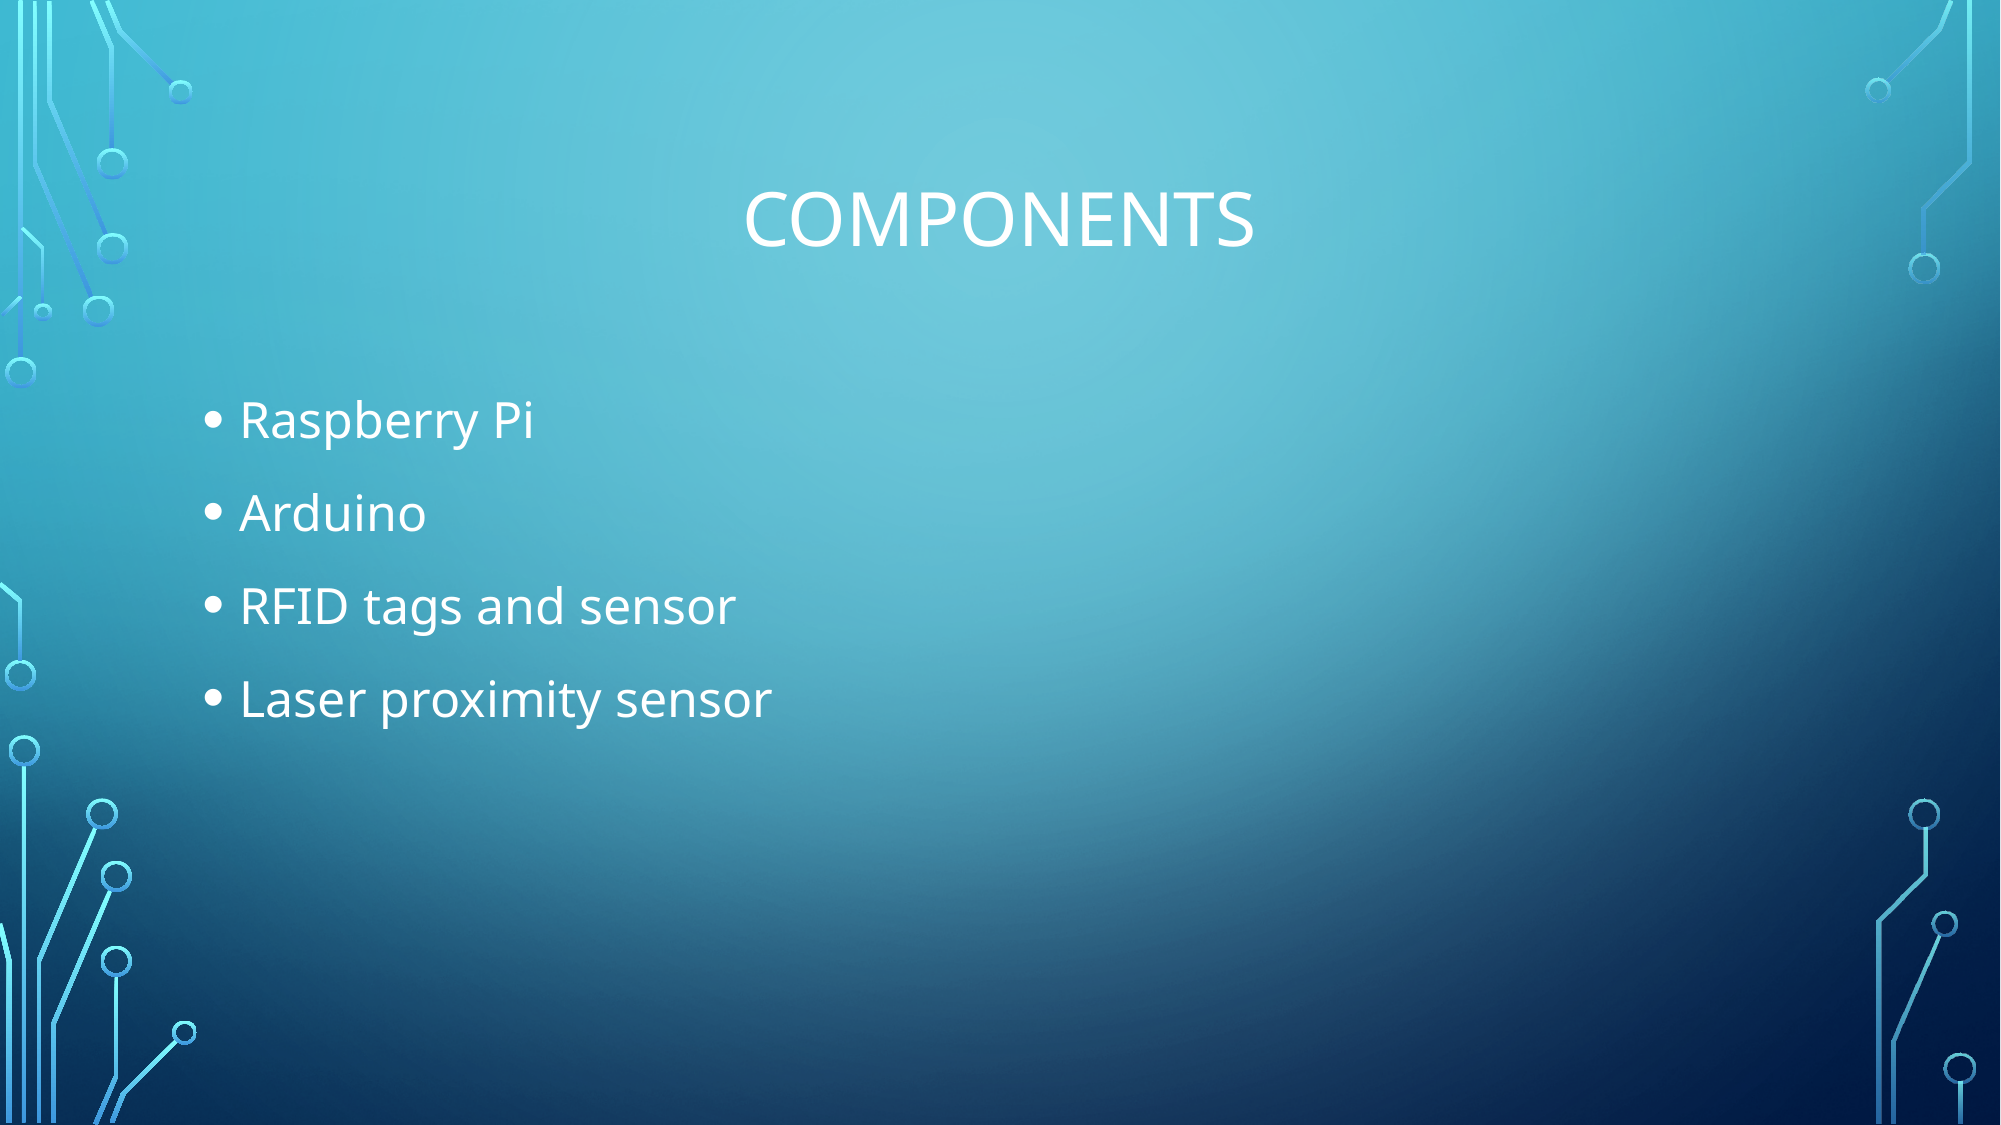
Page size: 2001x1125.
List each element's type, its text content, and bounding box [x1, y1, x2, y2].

list Raspberry Pi Arduino RFID tags and sensor Laser proximity sensor [187, 369, 1813, 950]
title Components [187, 101, 1813, 344]
